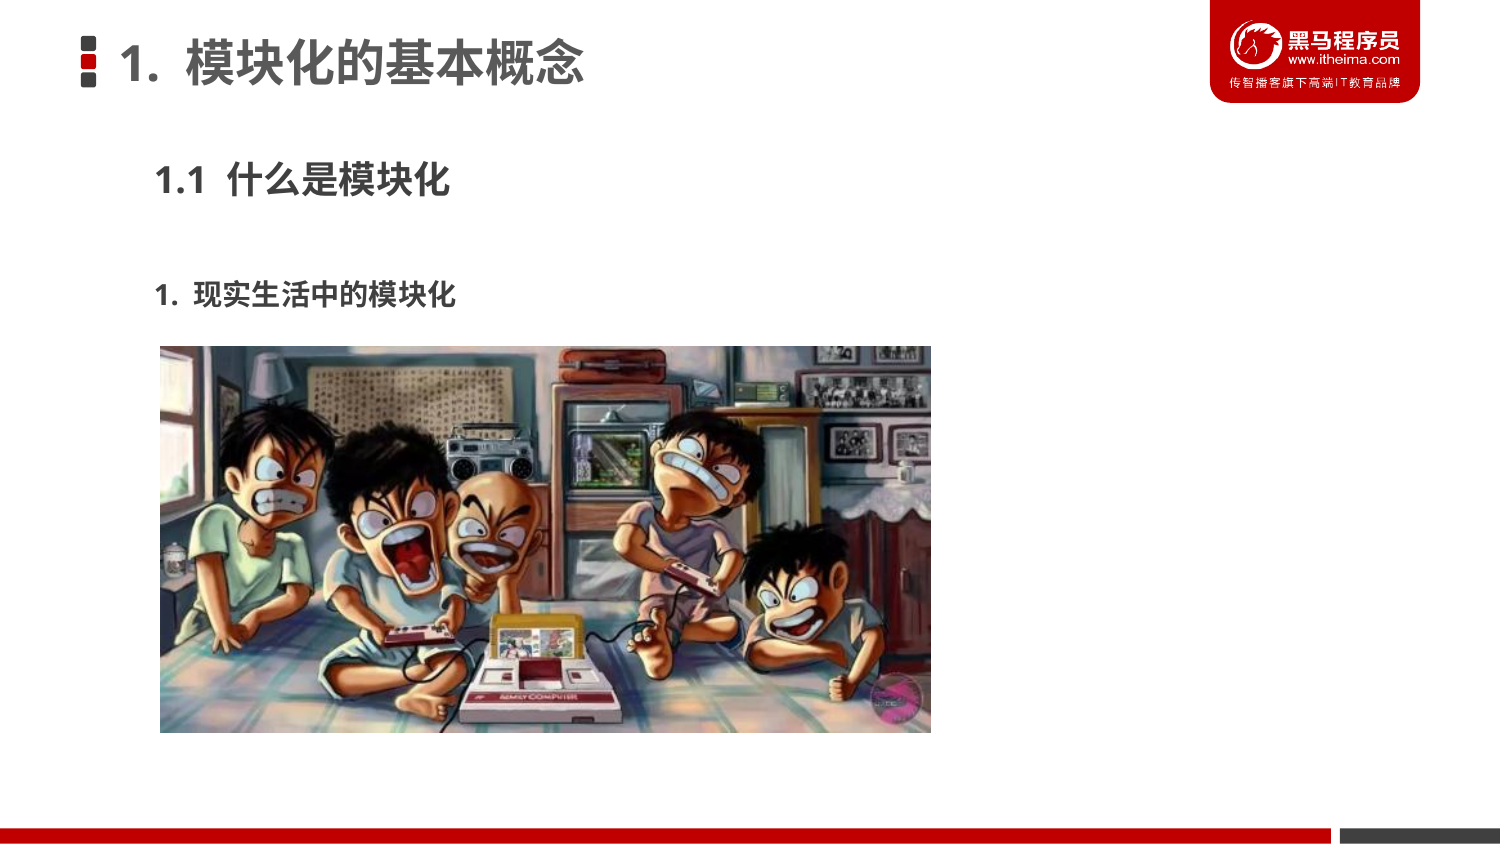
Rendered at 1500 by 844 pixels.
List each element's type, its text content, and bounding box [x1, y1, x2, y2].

list 1.1 什么是模块化 [139, 153, 1209, 243]
picture [1211, 11, 1419, 97]
picture [160, 346, 931, 733]
title 1. 模块化的基本概念 [103, 0, 1209, 130]
text_box 1. 现实生活中的模块化 [139, 273, 1204, 320]
